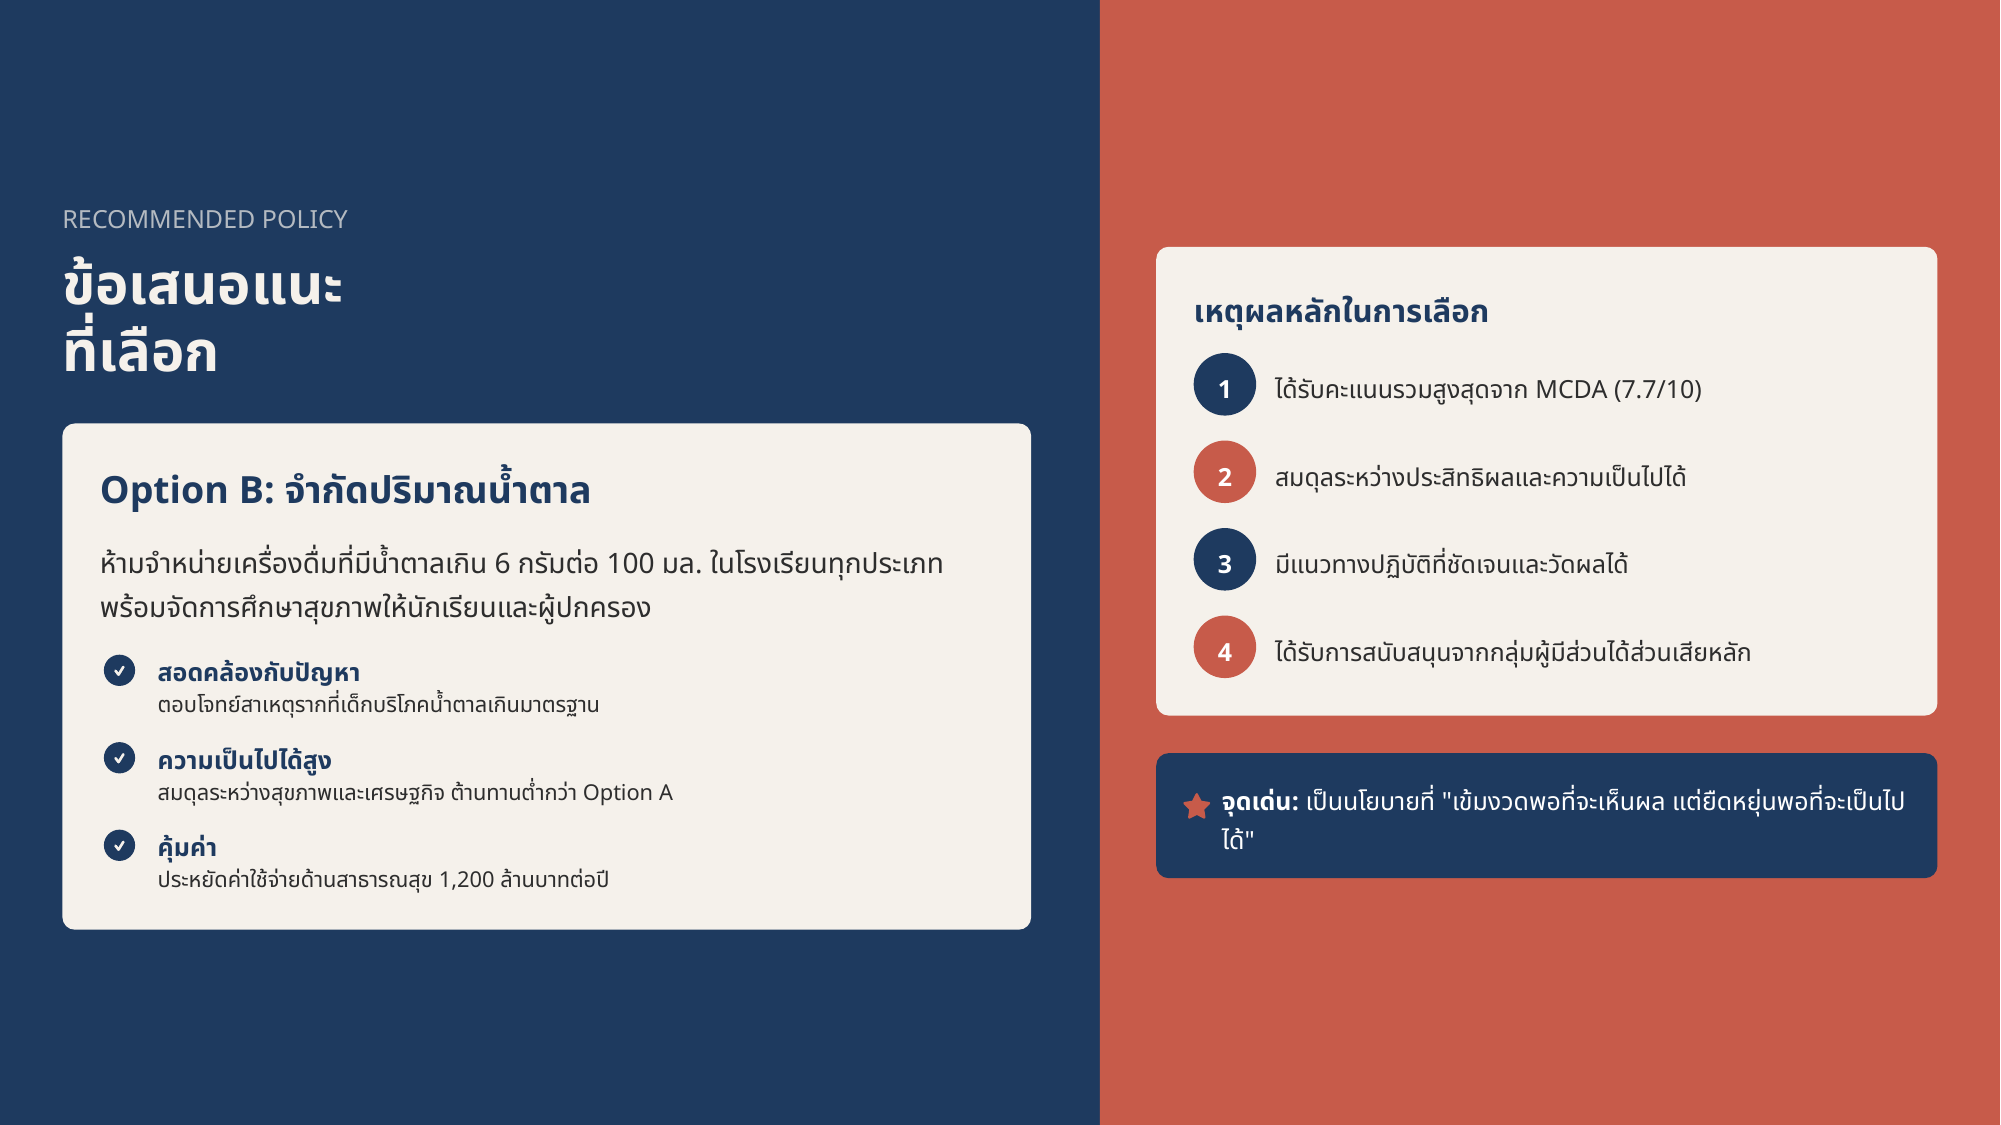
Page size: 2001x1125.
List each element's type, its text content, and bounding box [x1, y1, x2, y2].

text_box 1 [1187, 353, 1263, 416]
text_box Option B: จำกัดปริมาณน้ำตาล [99, 460, 1013, 511]
text_box จุดเด่น: เป็นนโยบายที่ "เข้มงวดพอที่จะเห็นผล แต่ยืดหยุ่นพอที่จะเป็นไปได้" [1221, 778, 1925, 853]
text_box ตอบโจทย์สาเหตุรากที่เด็กบริโภคน้ำตาลเกินมาตรฐาน [157, 685, 641, 718]
text_box สมดุลระหว่างประสิทธิผลและความเป็นไปได้ [1274, 453, 1732, 491]
text_box 3 [1187, 528, 1263, 591]
text_box [103, 654, 136, 686]
text_box ประหยัดค่าใช้จ่ายด้านสาธารณสุข 1,200 ล้านบาทต่อปี [157, 860, 649, 893]
text_box 4 [1187, 615, 1263, 679]
text_box มีแนวทางปฏิบัติที่ชัดเจนและวัดผลได้ [1274, 540, 1664, 579]
text_box [62, 423, 1032, 930]
text_box RECOMMENDED POLICY [62, 195, 1044, 233]
text_box ได้รับการสนับสนุนจากกลุ่มผู้มีส่วนได้ส่วนเสียหลัก [1274, 628, 1788, 666]
text_box สอดคล้องกับปัญหา [157, 648, 643, 686]
text_box ข้อเสนอแนะ ที่เลือก [62, 245, 1060, 386]
text_box 2 [1187, 440, 1263, 503]
text_box [1099, 0, 2000, 1125]
text_box เหตุผลหลักในการเลือก [1193, 284, 1916, 329]
text_box คุ้มค่า [157, 823, 650, 861]
text_box [103, 742, 136, 774]
text_box [1183, 793, 1211, 819]
text_box [103, 829, 136, 861]
text_box สมดุลระหว่างสุขภาพและเศรษฐกิจ ต้านทานต่ำกว่า Option A [157, 773, 711, 805]
text_box [0, 0, 1099, 1125]
text_box ความเป็นไปได้สูง [157, 735, 713, 774]
text_box ห้ามจำหน่ายเครื่องดื่มที่มีน้ำตาลเกิน 6 กรัมต่อ 100 มล. ในโรงเรียนทุกประเภท พร้อมจัดการศึกษาสุขภาพให้นักเรียนและผู้ปกครอง [99, 535, 1008, 624]
text_box ได้รับคะแนนรวมสูงสุดจาก MCDA (7.7/10) [1275, 365, 1722, 404]
text_box [1156, 246, 1938, 716]
text_box [1156, 753, 1938, 879]
